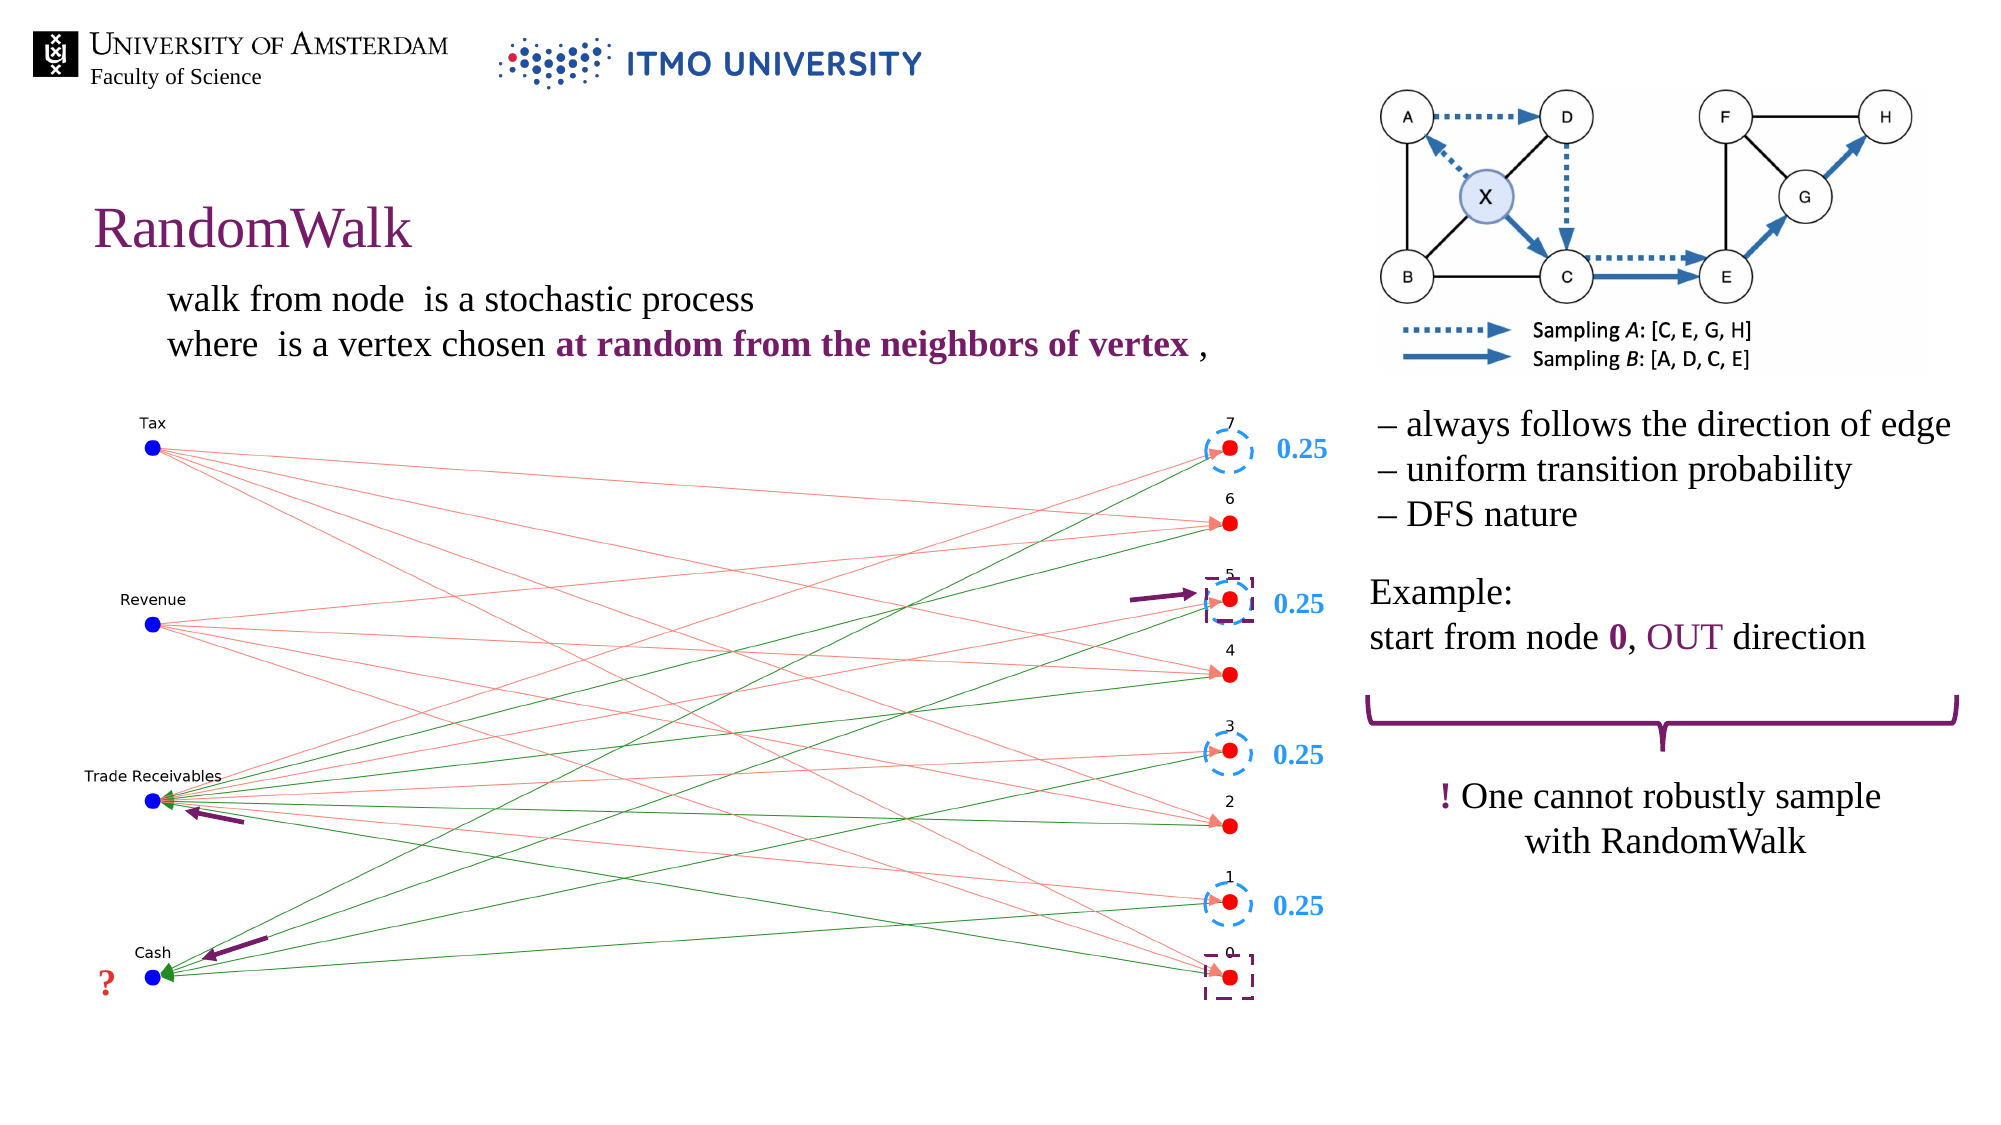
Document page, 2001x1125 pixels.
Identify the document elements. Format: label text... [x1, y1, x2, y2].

picture [33, 0, 977, 132]
text_box Example: start from node 0, OUT direction [1354, 559, 1882, 665]
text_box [201, 937, 268, 959]
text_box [184, 810, 244, 823]
text_box – always follows the direction of edge – uniform transition probability – DFS nature [1363, 391, 1968, 542]
text_box [1367, 694, 1958, 752]
picture [1361, 69, 1928, 378]
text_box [1129, 592, 1198, 601]
title RandomWalk [78, 113, 1361, 267]
text_box ! One cannot robustly sample with RandomWalk [1424, 763, 1907, 869]
picture [0, 382, 1353, 1059]
